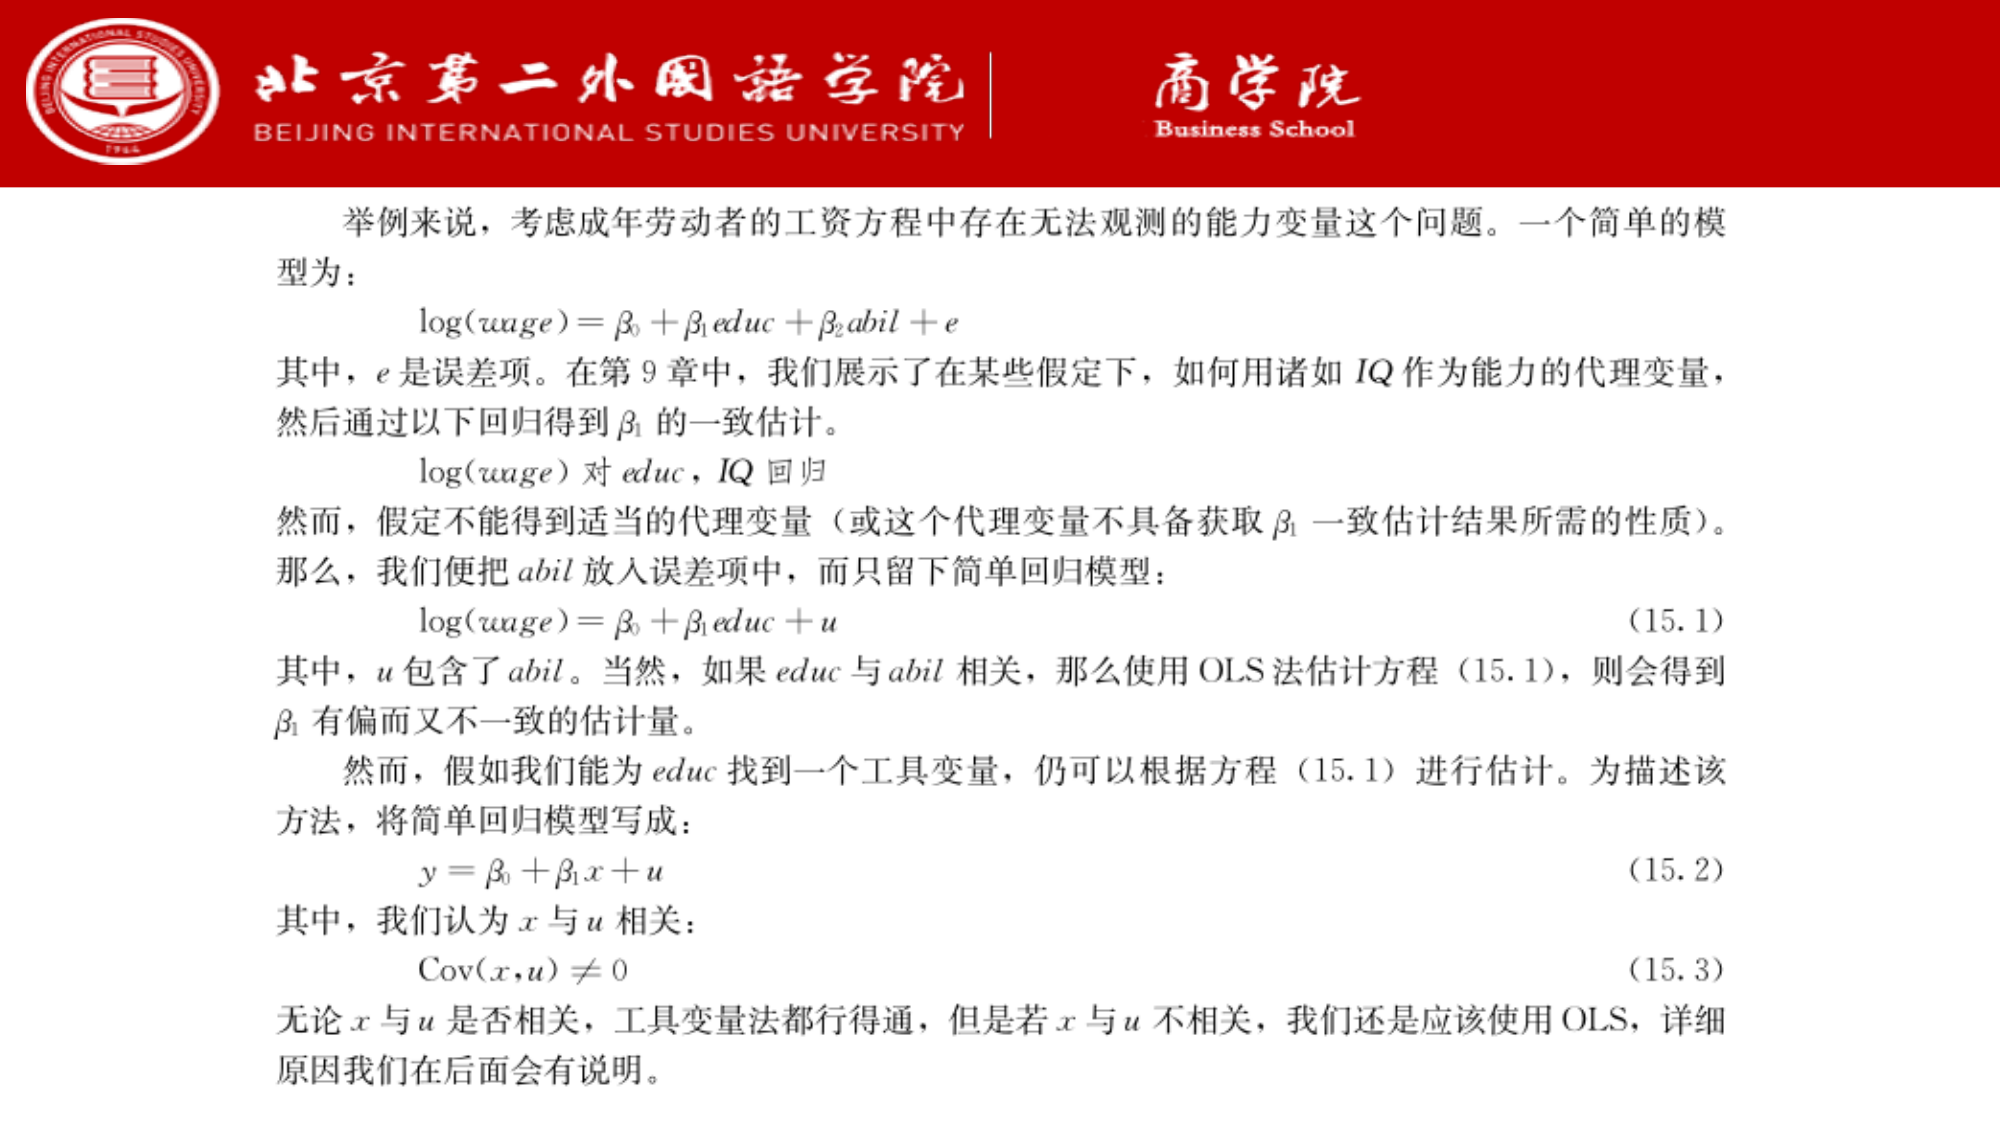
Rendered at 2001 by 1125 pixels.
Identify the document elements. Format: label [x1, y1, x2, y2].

picture [26, 18, 1693, 165]
picture [255, 196, 1745, 1103]
